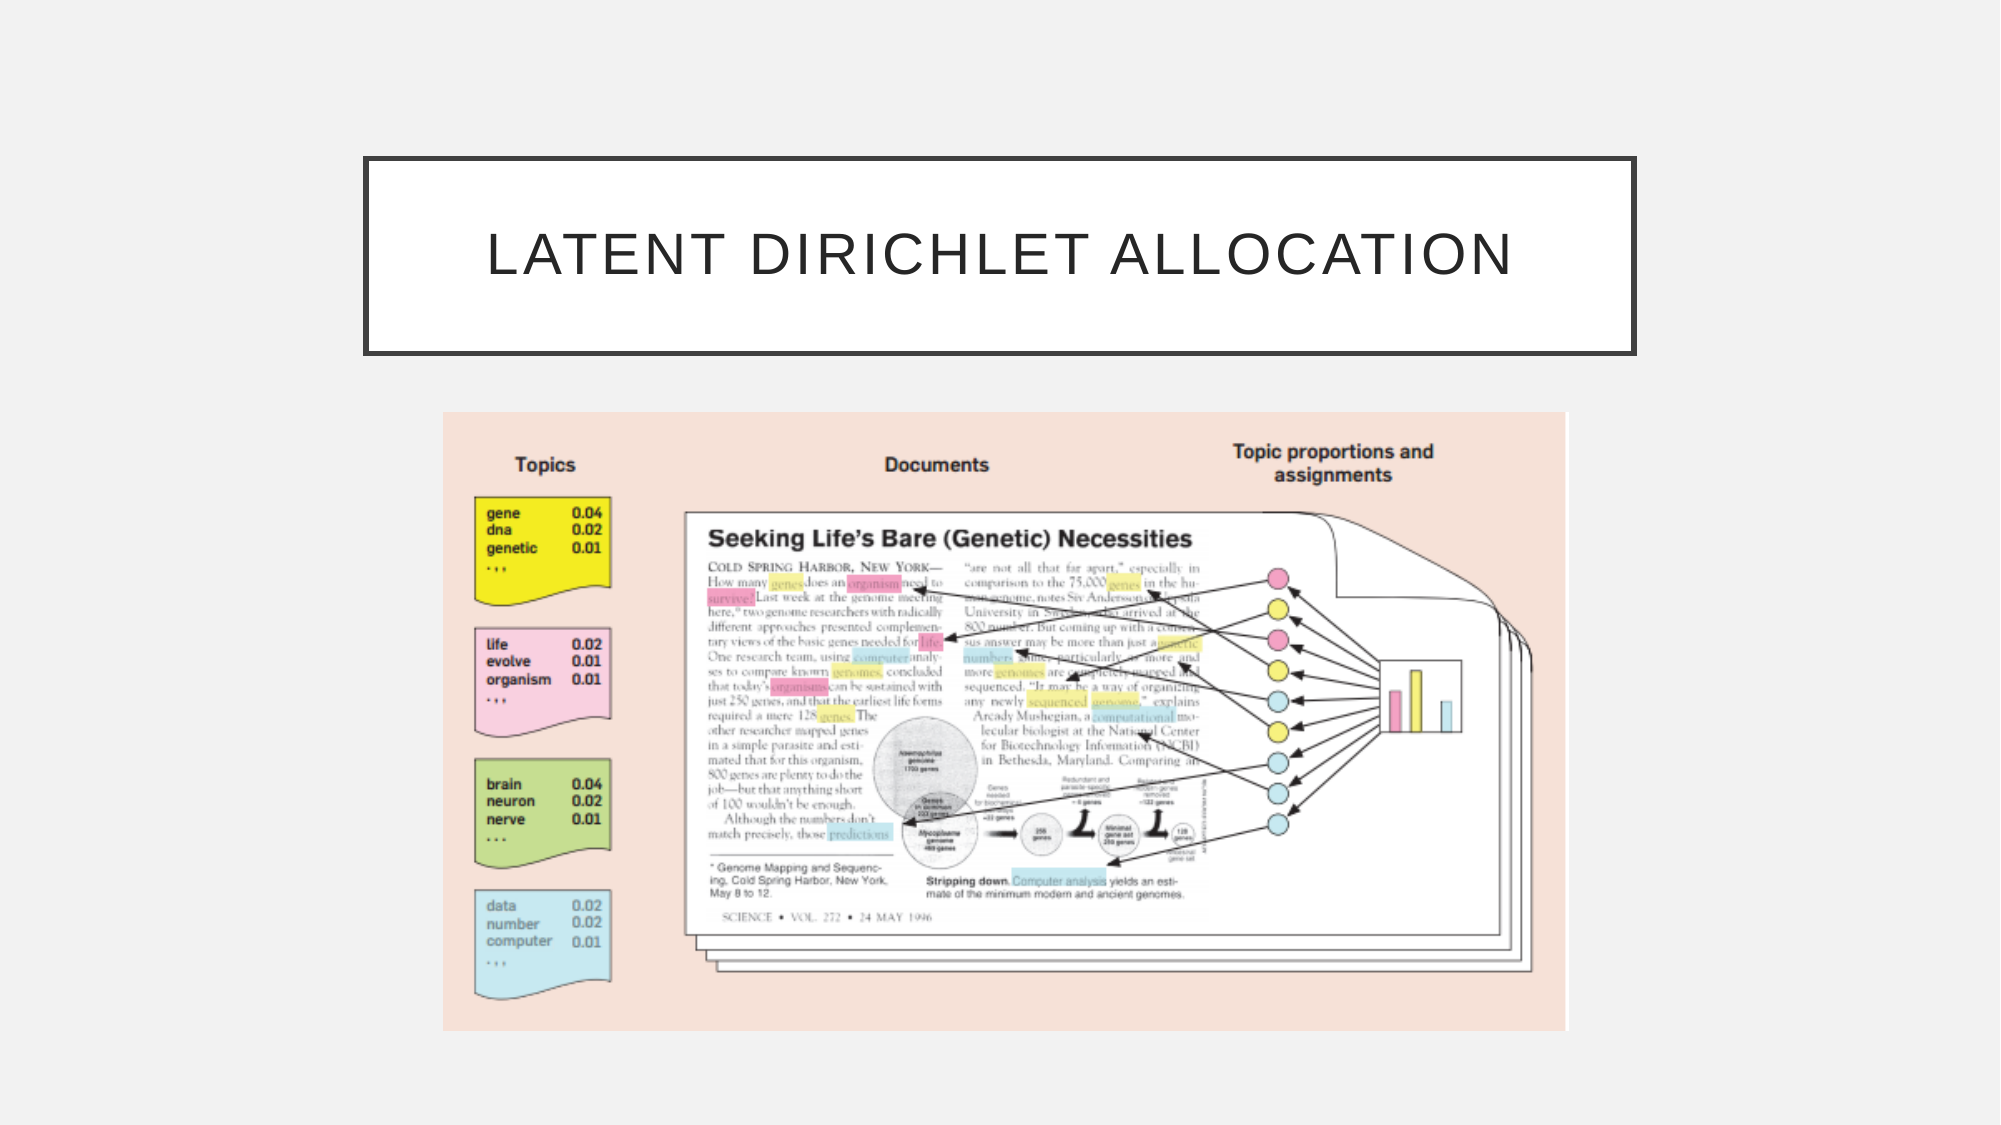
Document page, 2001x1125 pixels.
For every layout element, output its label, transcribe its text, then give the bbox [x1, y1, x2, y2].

picture [443, 412, 1569, 1031]
title Latent Dirichlet Allocation [363, 156, 1637, 356]
